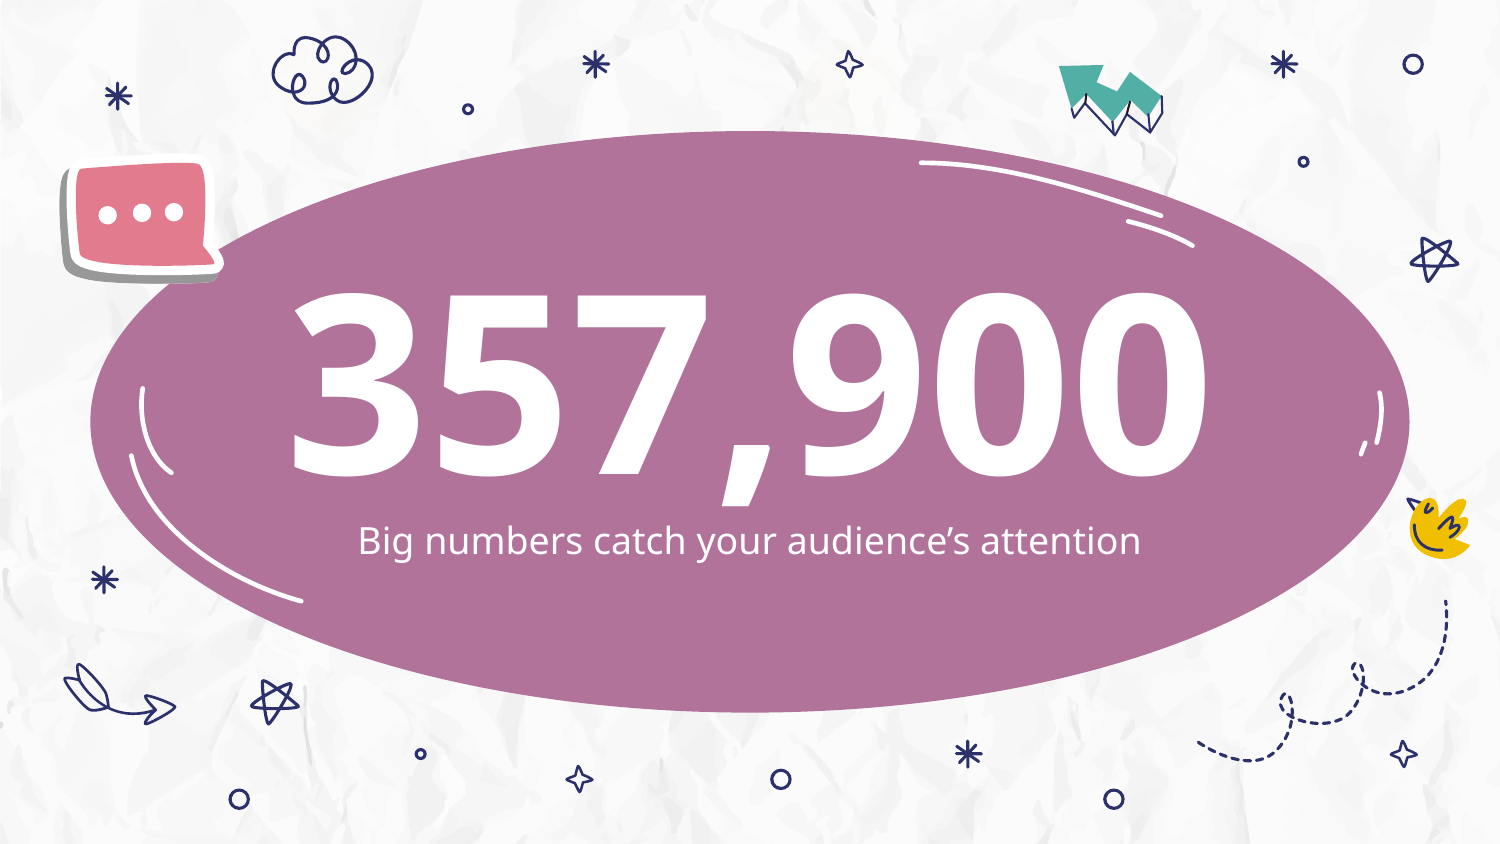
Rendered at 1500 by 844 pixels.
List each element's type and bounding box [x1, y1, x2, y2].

text_box [71, 162, 219, 267]
picture [0, 0, 1500, 844]
text_box [835, 49, 864, 79]
text_box [90, 130, 1410, 713]
text_box [416, 749, 426, 759]
text_box [463, 104, 473, 114]
text_box [1067, 48, 1161, 145]
